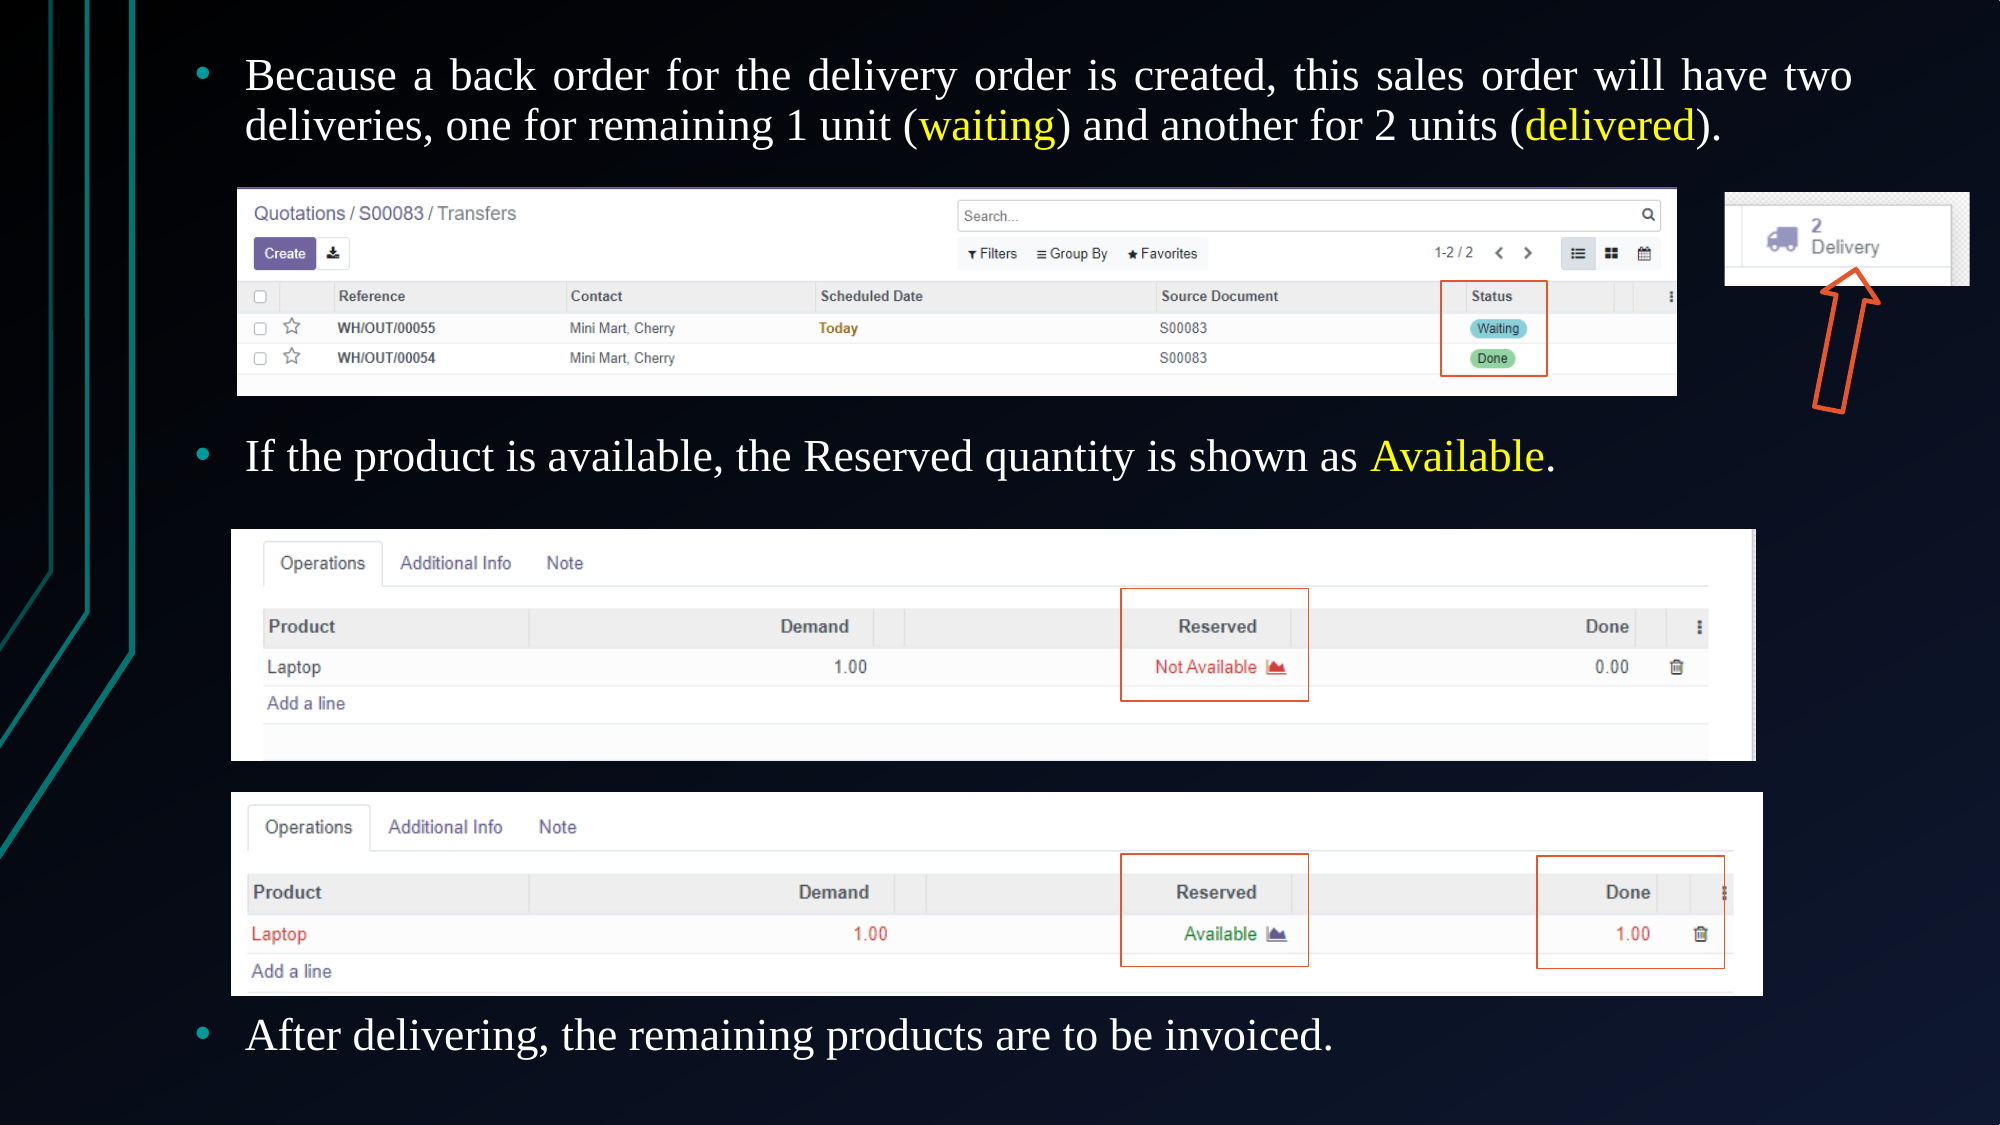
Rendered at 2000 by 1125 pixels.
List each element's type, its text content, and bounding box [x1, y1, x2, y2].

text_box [237, 187, 1677, 396]
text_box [230, 528, 1757, 761]
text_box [230, 791, 1763, 996]
list Because a back order for the delivery order is created, this sales order will have two deliveries, one for remaining 1 unit (waiting) and another for 2 units (delivered). If the product is available, the Reserved quantity is shown as Available. After delivering, the remaining products are to be invoiced. [174, 41, 1875, 1080]
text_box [1724, 191, 1970, 411]
